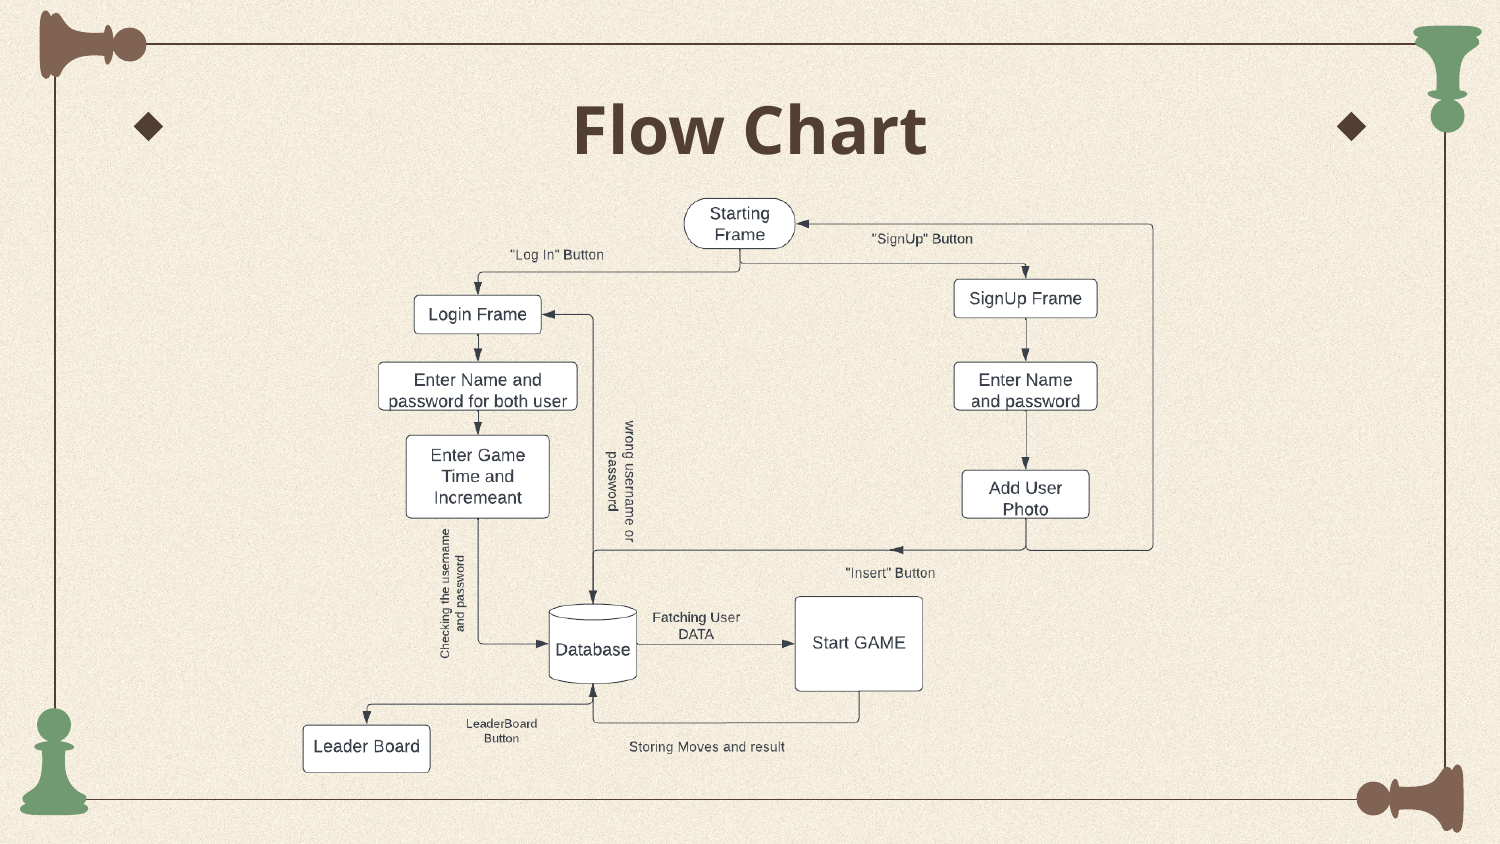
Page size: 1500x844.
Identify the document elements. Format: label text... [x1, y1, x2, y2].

picture [0, 0, 1500, 844]
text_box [133, 111, 1367, 142]
title Flow Chart [118, 72, 1382, 167]
